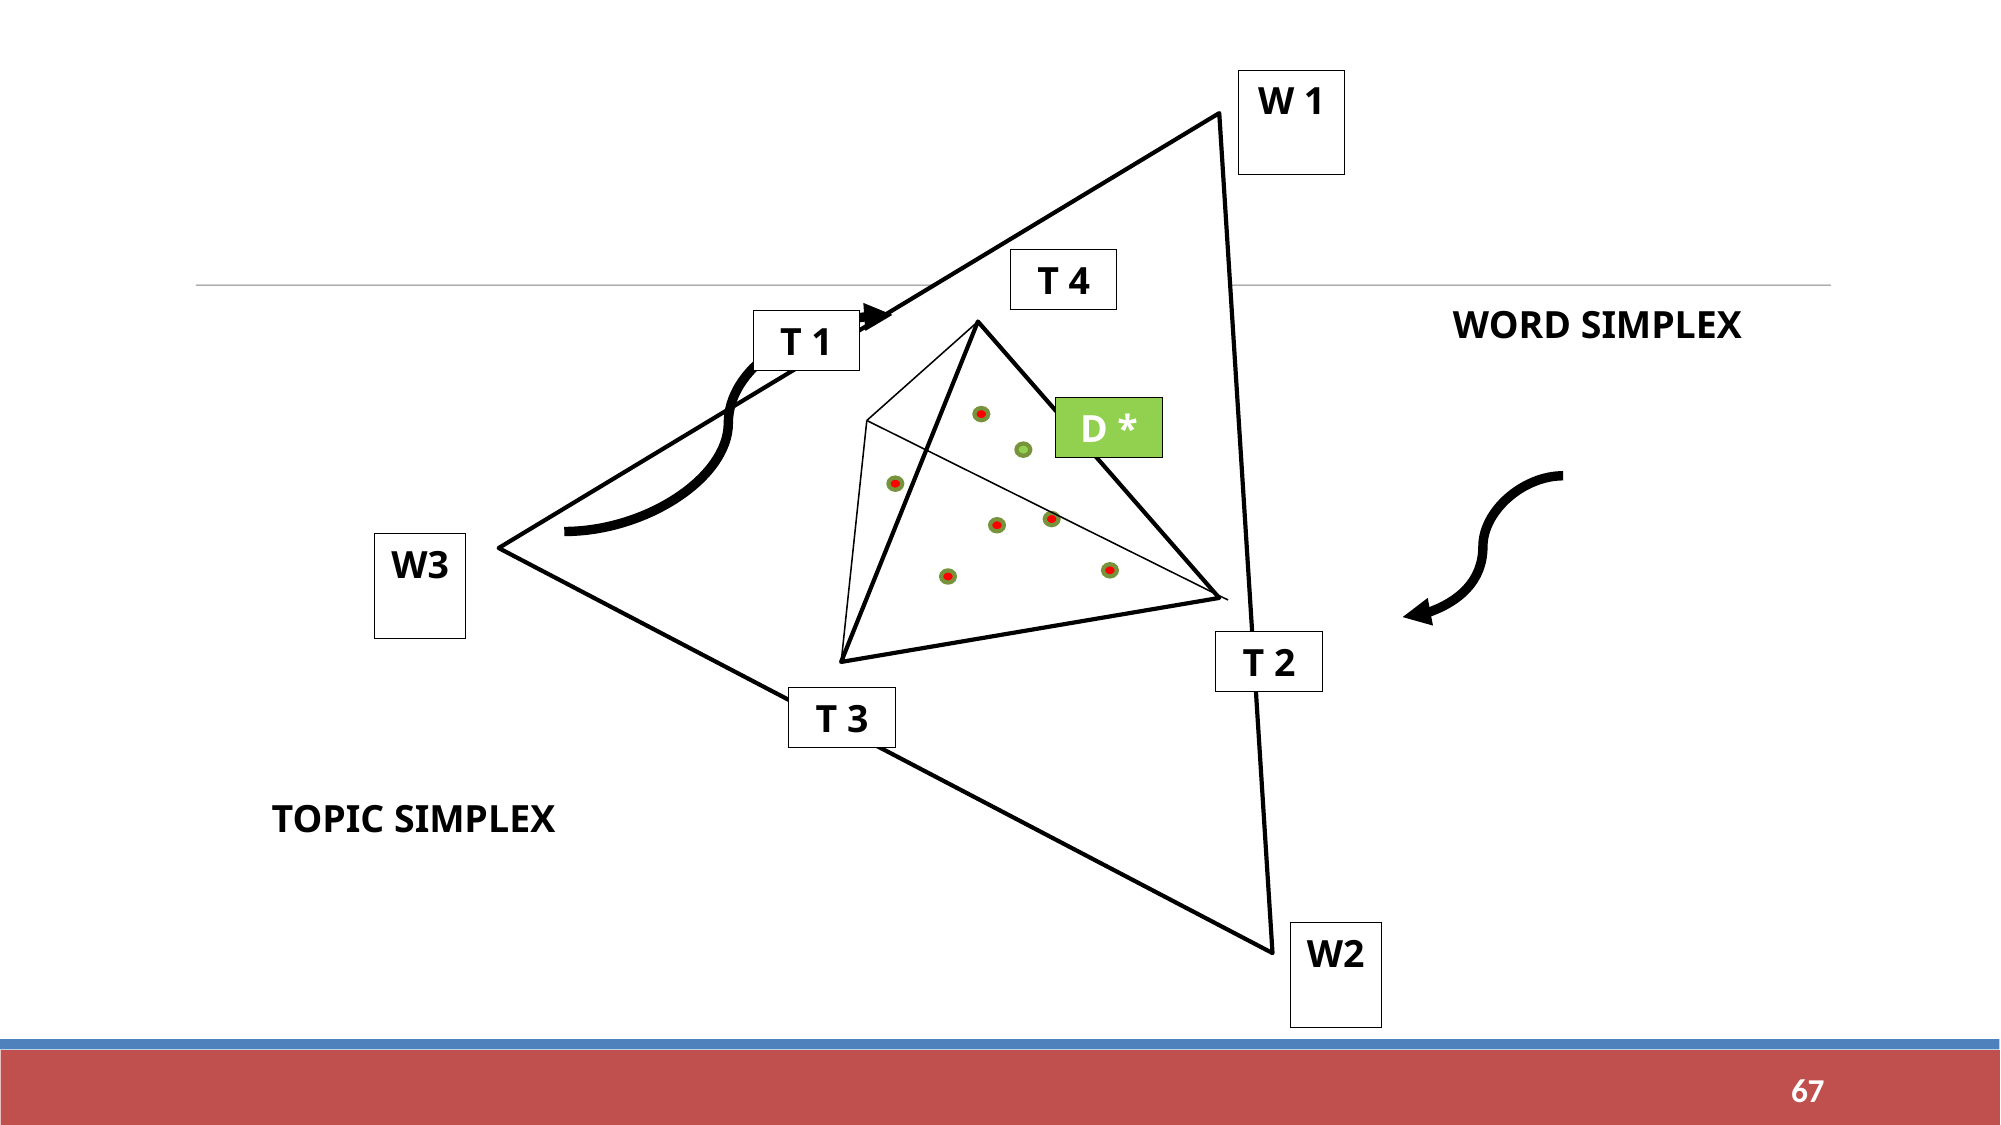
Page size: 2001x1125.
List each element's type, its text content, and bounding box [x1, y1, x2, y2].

text_box W 1 [1238, 70, 1345, 175]
text_box [1402, 474, 1564, 623]
text_box T 4 [1010, 249, 1117, 310]
text_box [988, 517, 1006, 534]
text_box [496, 111, 1275, 955]
text_box W2 [1290, 922, 1382, 1028]
text_box [1014, 441, 1033, 458]
text_box TOPIC SIMPLEX [236, 787, 581, 893]
text_box T 2 [1215, 631, 1323, 692]
text_box <number> [1624, 1059, 1840, 1120]
text_box [972, 405, 991, 423]
text_box WORD SIMPLEX [1425, 293, 1770, 399]
text_box [839, 450, 1222, 665]
text_box [564, 368, 753, 533]
text_box [860, 309, 893, 322]
text_box T 3 [788, 687, 896, 748]
text_box [866, 320, 979, 422]
text_box [1100, 562, 1119, 579]
text_box [939, 568, 957, 585]
text_box [886, 475, 905, 492]
text_box [924, 319, 1219, 594]
text_box [1042, 512, 1061, 528]
text_box [840, 420, 868, 663]
text_box T 1 [753, 310, 860, 371]
text_box [868, 420, 1229, 601]
text_box D * [1055, 397, 1163, 458]
text_box W3 [374, 533, 466, 639]
